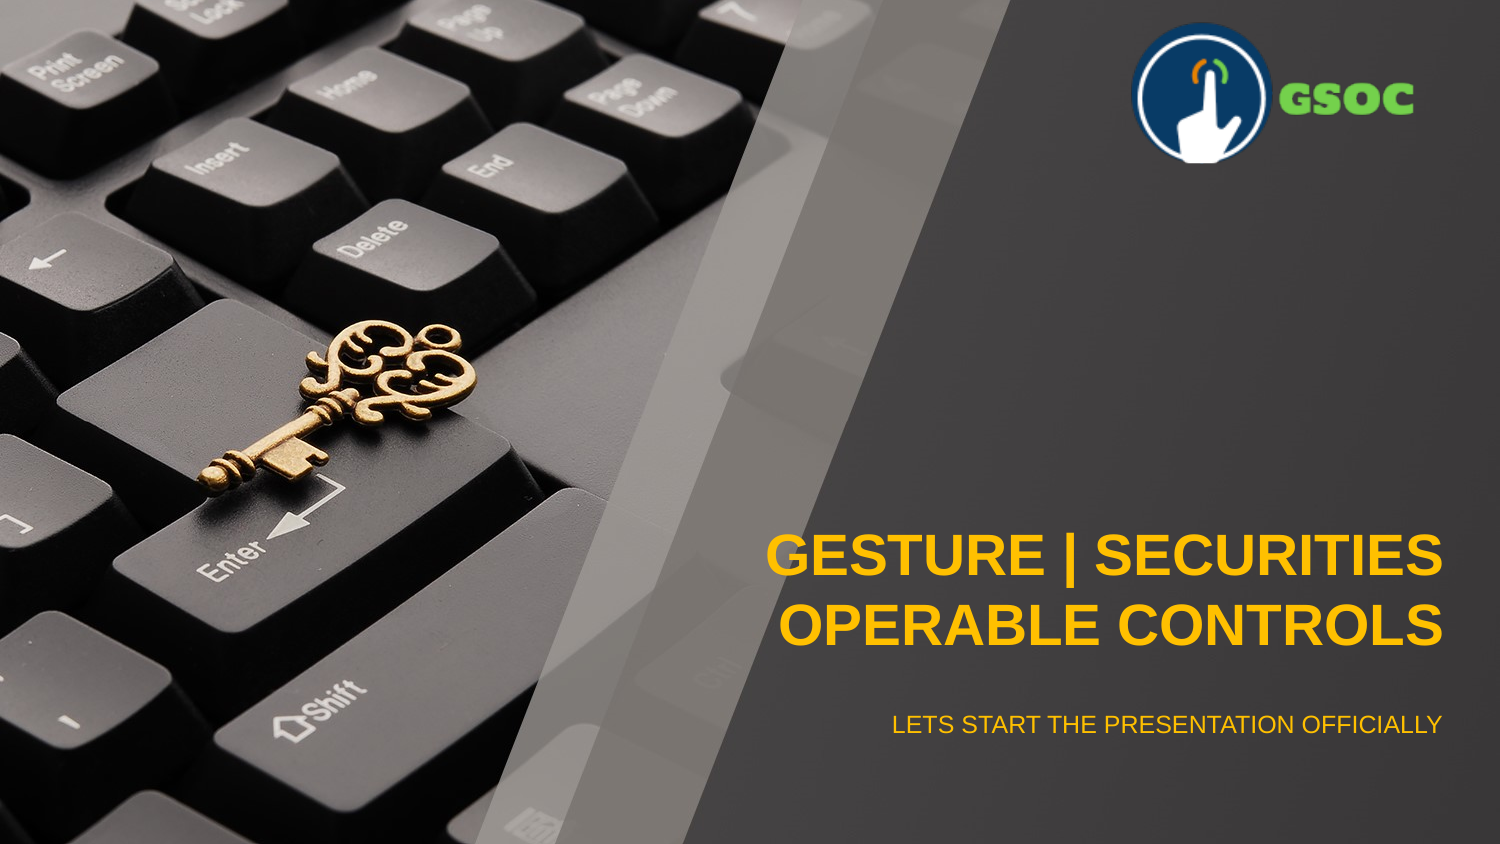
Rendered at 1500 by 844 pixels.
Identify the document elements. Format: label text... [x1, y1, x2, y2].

list LETS START THE PRESENTATION OFFICIALLY [820, 681, 1459, 765]
picture [0, 0, 1500, 844]
list GESTURE | SECURITIES OPERABLE CONTROLS [655, 492, 1459, 682]
